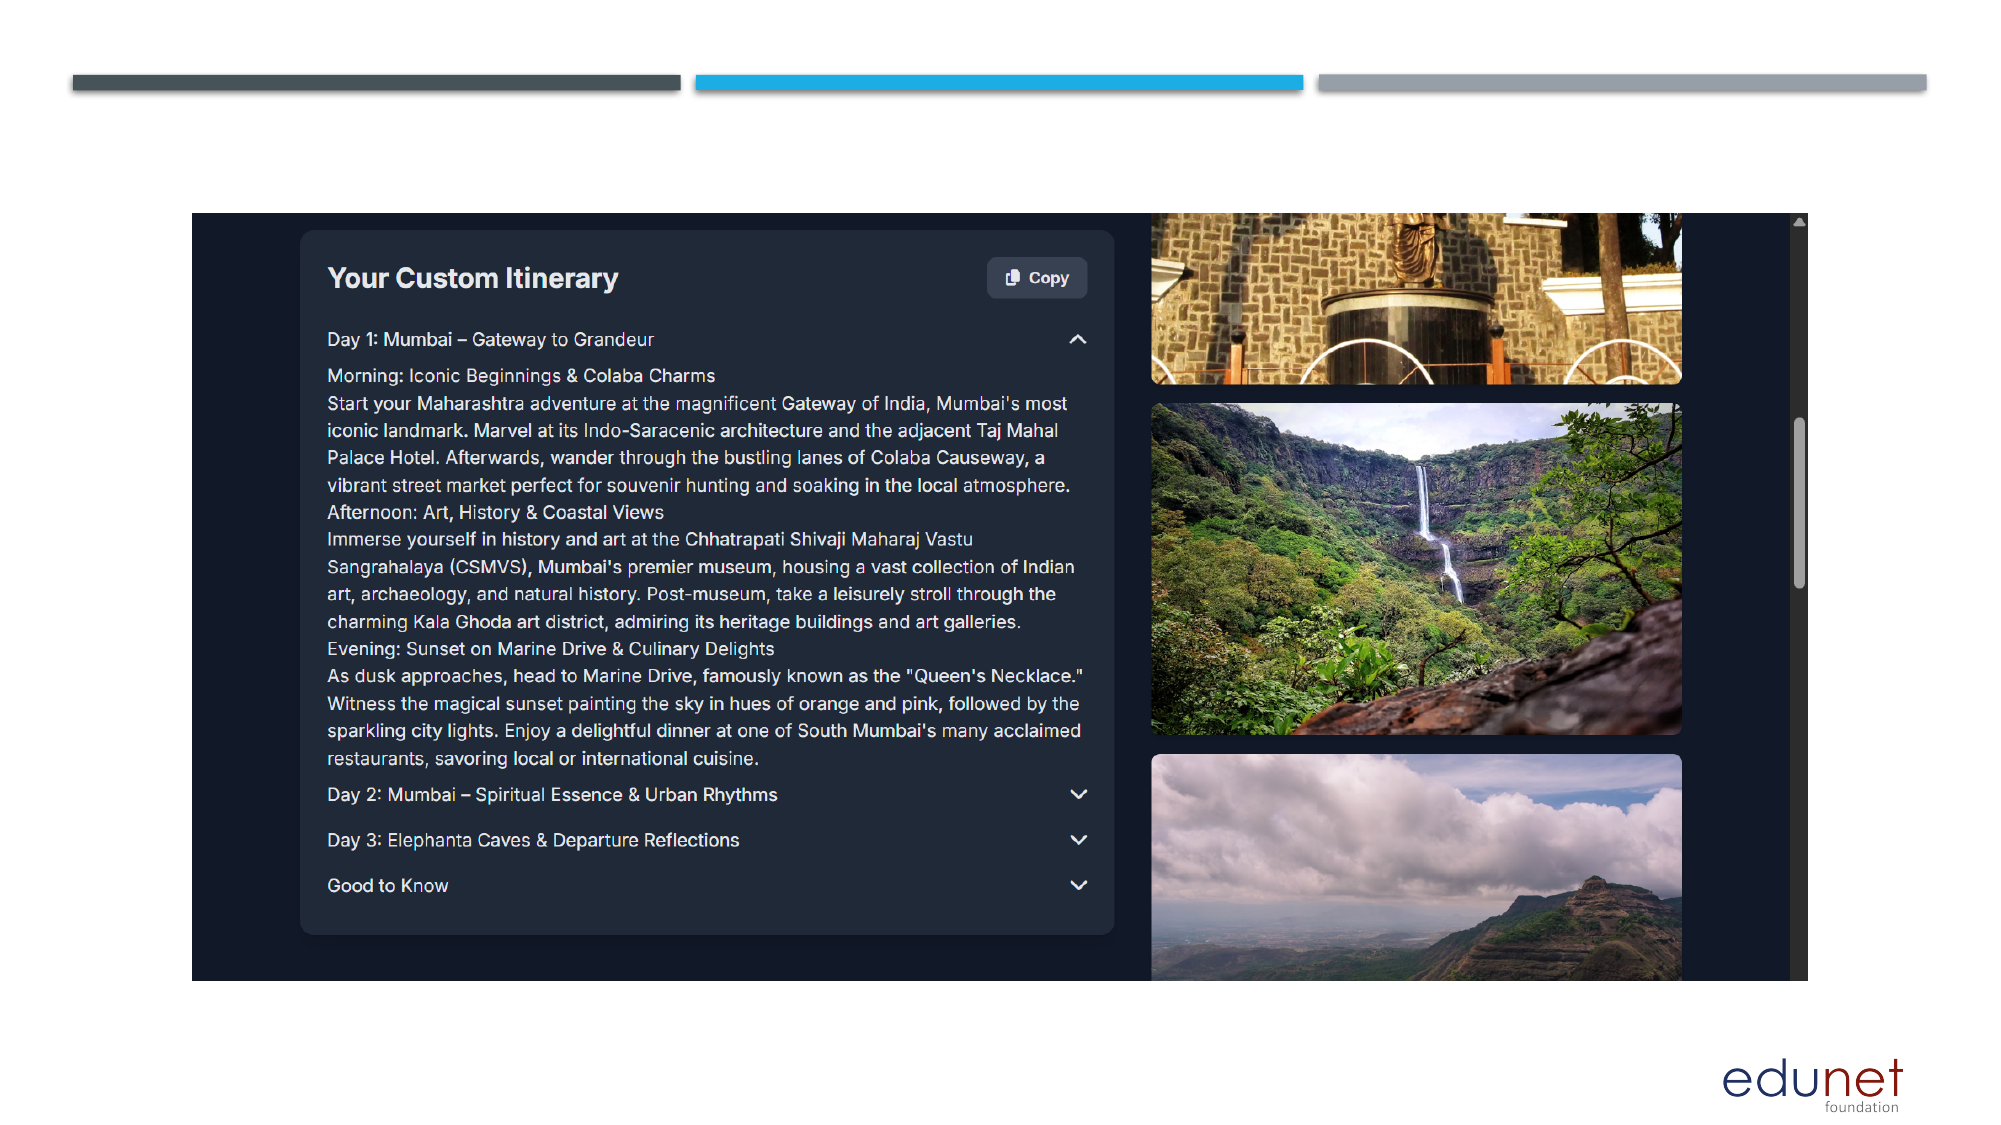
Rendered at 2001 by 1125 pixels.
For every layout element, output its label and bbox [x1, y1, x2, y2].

list [191, 212, 1808, 981]
picture [1719, 1056, 1905, 1116]
